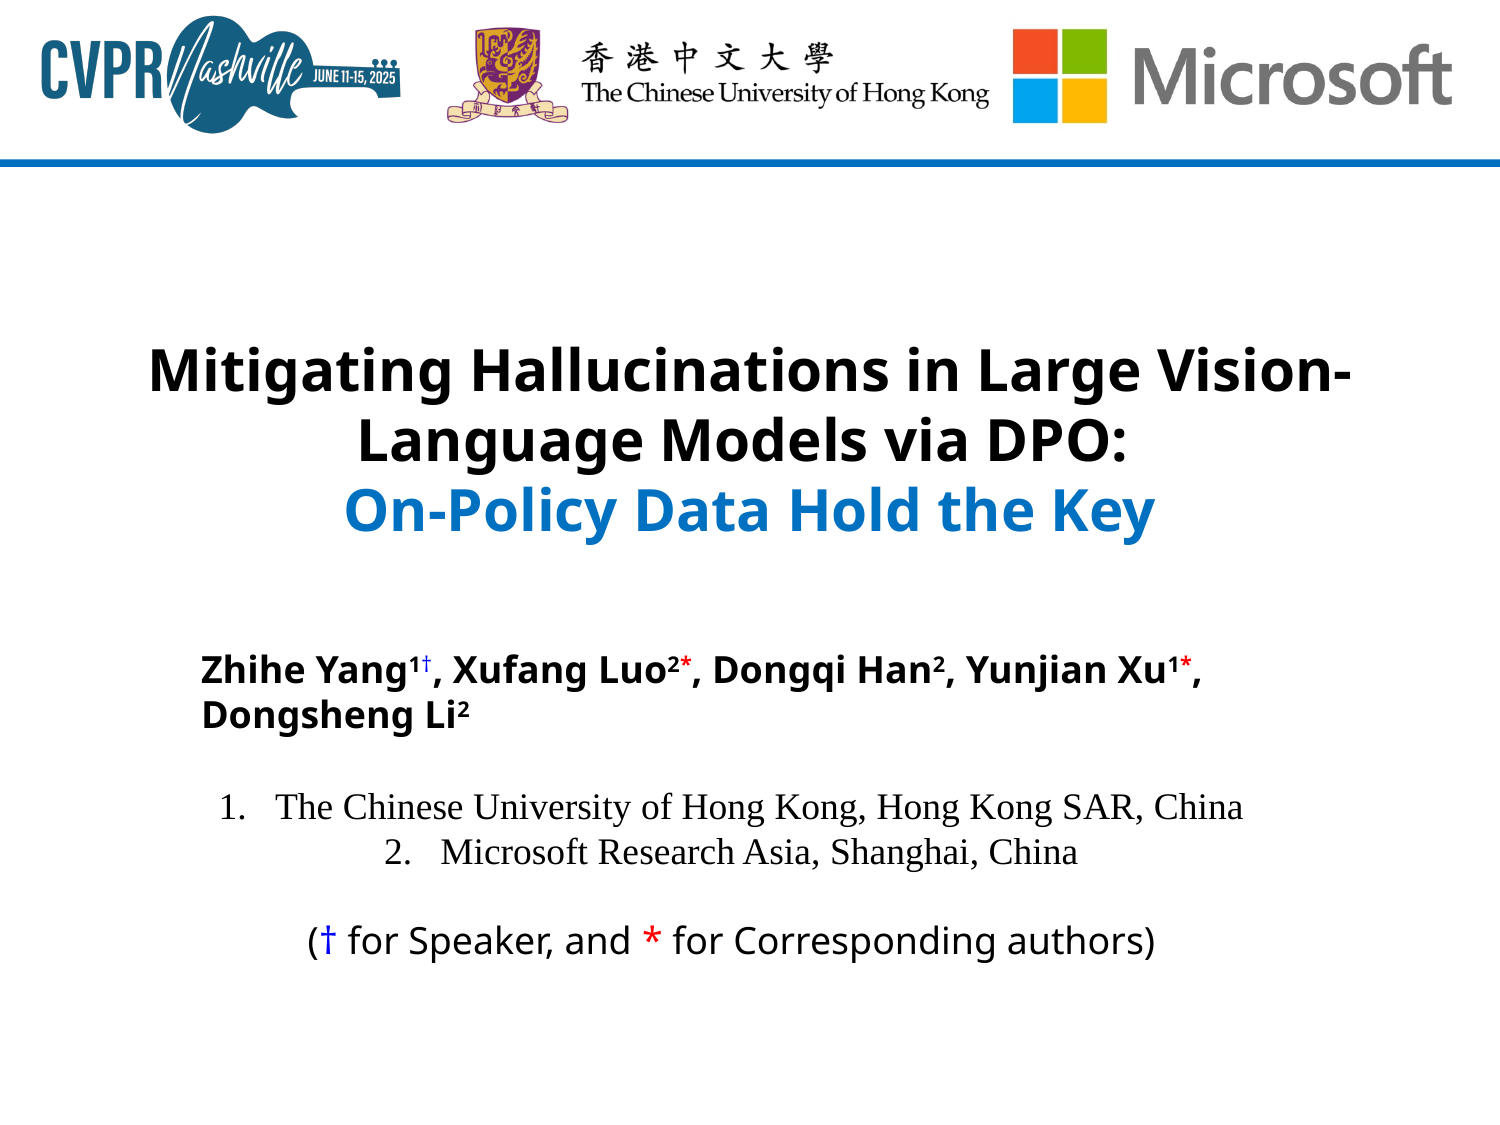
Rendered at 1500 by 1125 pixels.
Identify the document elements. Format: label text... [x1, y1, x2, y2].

picture [27, 5, 413, 143]
picture [1008, 16, 1461, 133]
text_box The Chinese University of Hong Kong, Hong Kong SAR, China Microsoft Research Asia, Shanghai, China († for Speaker, and * for Corresponding authors) [203, 774, 1260, 970]
text_box Mitigating Hallucinations in Large Vision-Language Models via DPO: On-Policy Data Hold the Key [57, 325, 1443, 551]
text_box Zhihe Yang1†, Xufang Luo2*, Dongqi Han2, Yunjian Xu1*, Dongsheng Li2 [186, 638, 1393, 744]
picture [446, 22, 995, 132]
text_box [0, 158, 1500, 168]
